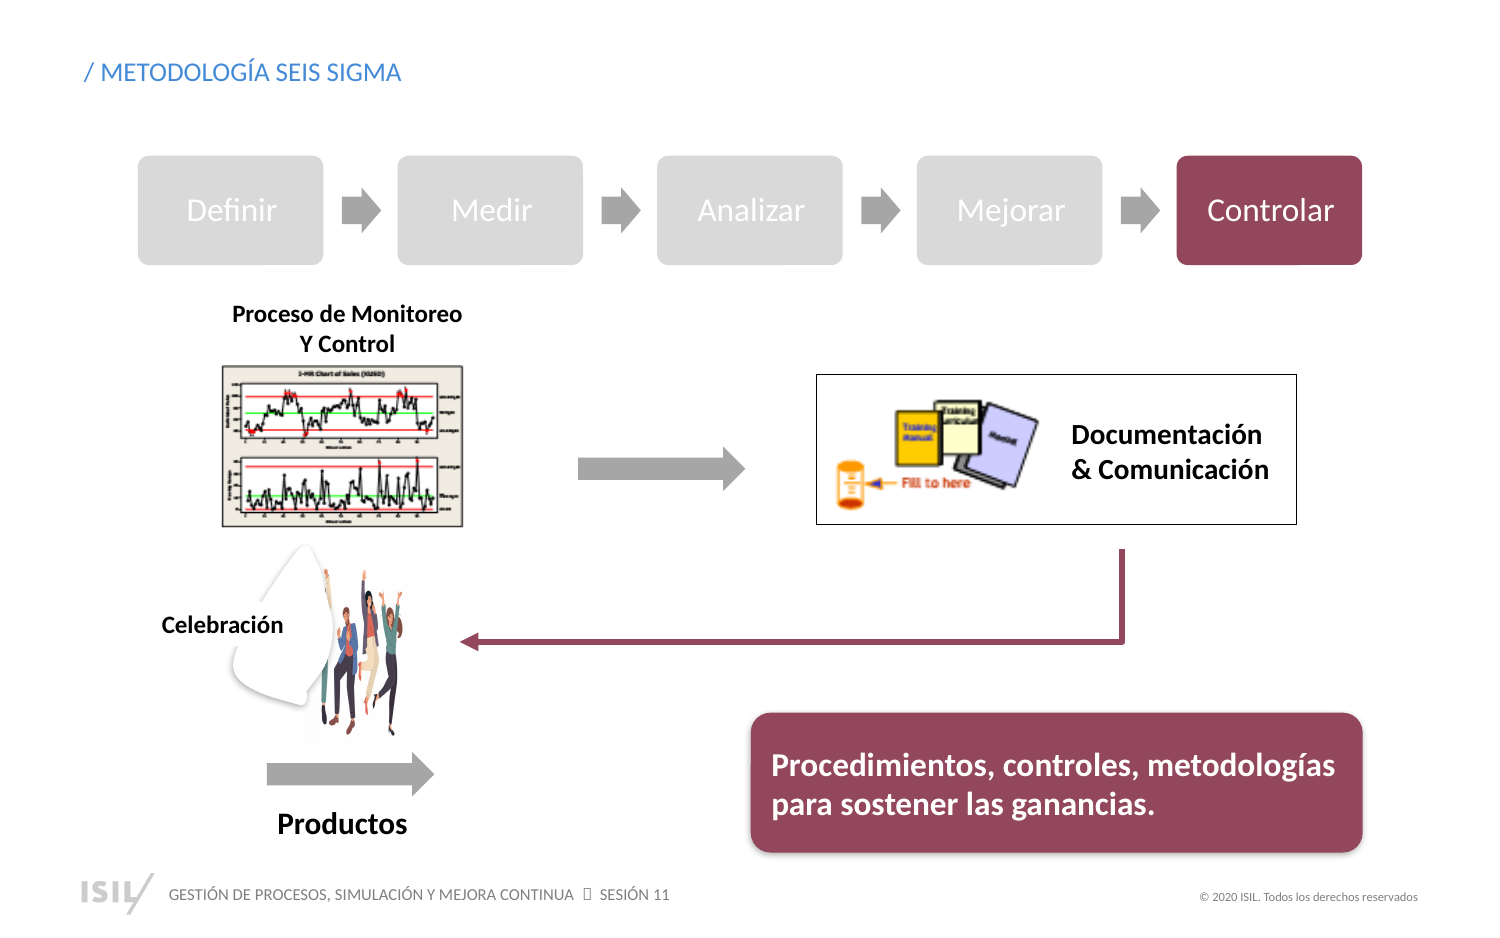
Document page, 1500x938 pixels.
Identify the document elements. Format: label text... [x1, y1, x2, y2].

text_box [232, 545, 410, 746]
text_box Celebración [137, 601, 227, 647]
text_box [575, 444, 739, 493]
text_box / METODOLOGÍA SEIS SIGMA [83, 54, 450, 87]
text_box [136, 155, 1363, 266]
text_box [744, 263, 838, 927]
picture [816, 374, 1298, 525]
picture [210, 305, 473, 533]
text_box Procedimientos, controles, metodologías para sostener las ganancias. [842, 711, 1364, 854]
text_box Productos [262, 796, 470, 849]
text_box Proceso de Monitoreo Y Control [211, 290, 485, 365]
text_box [264, 750, 437, 796]
